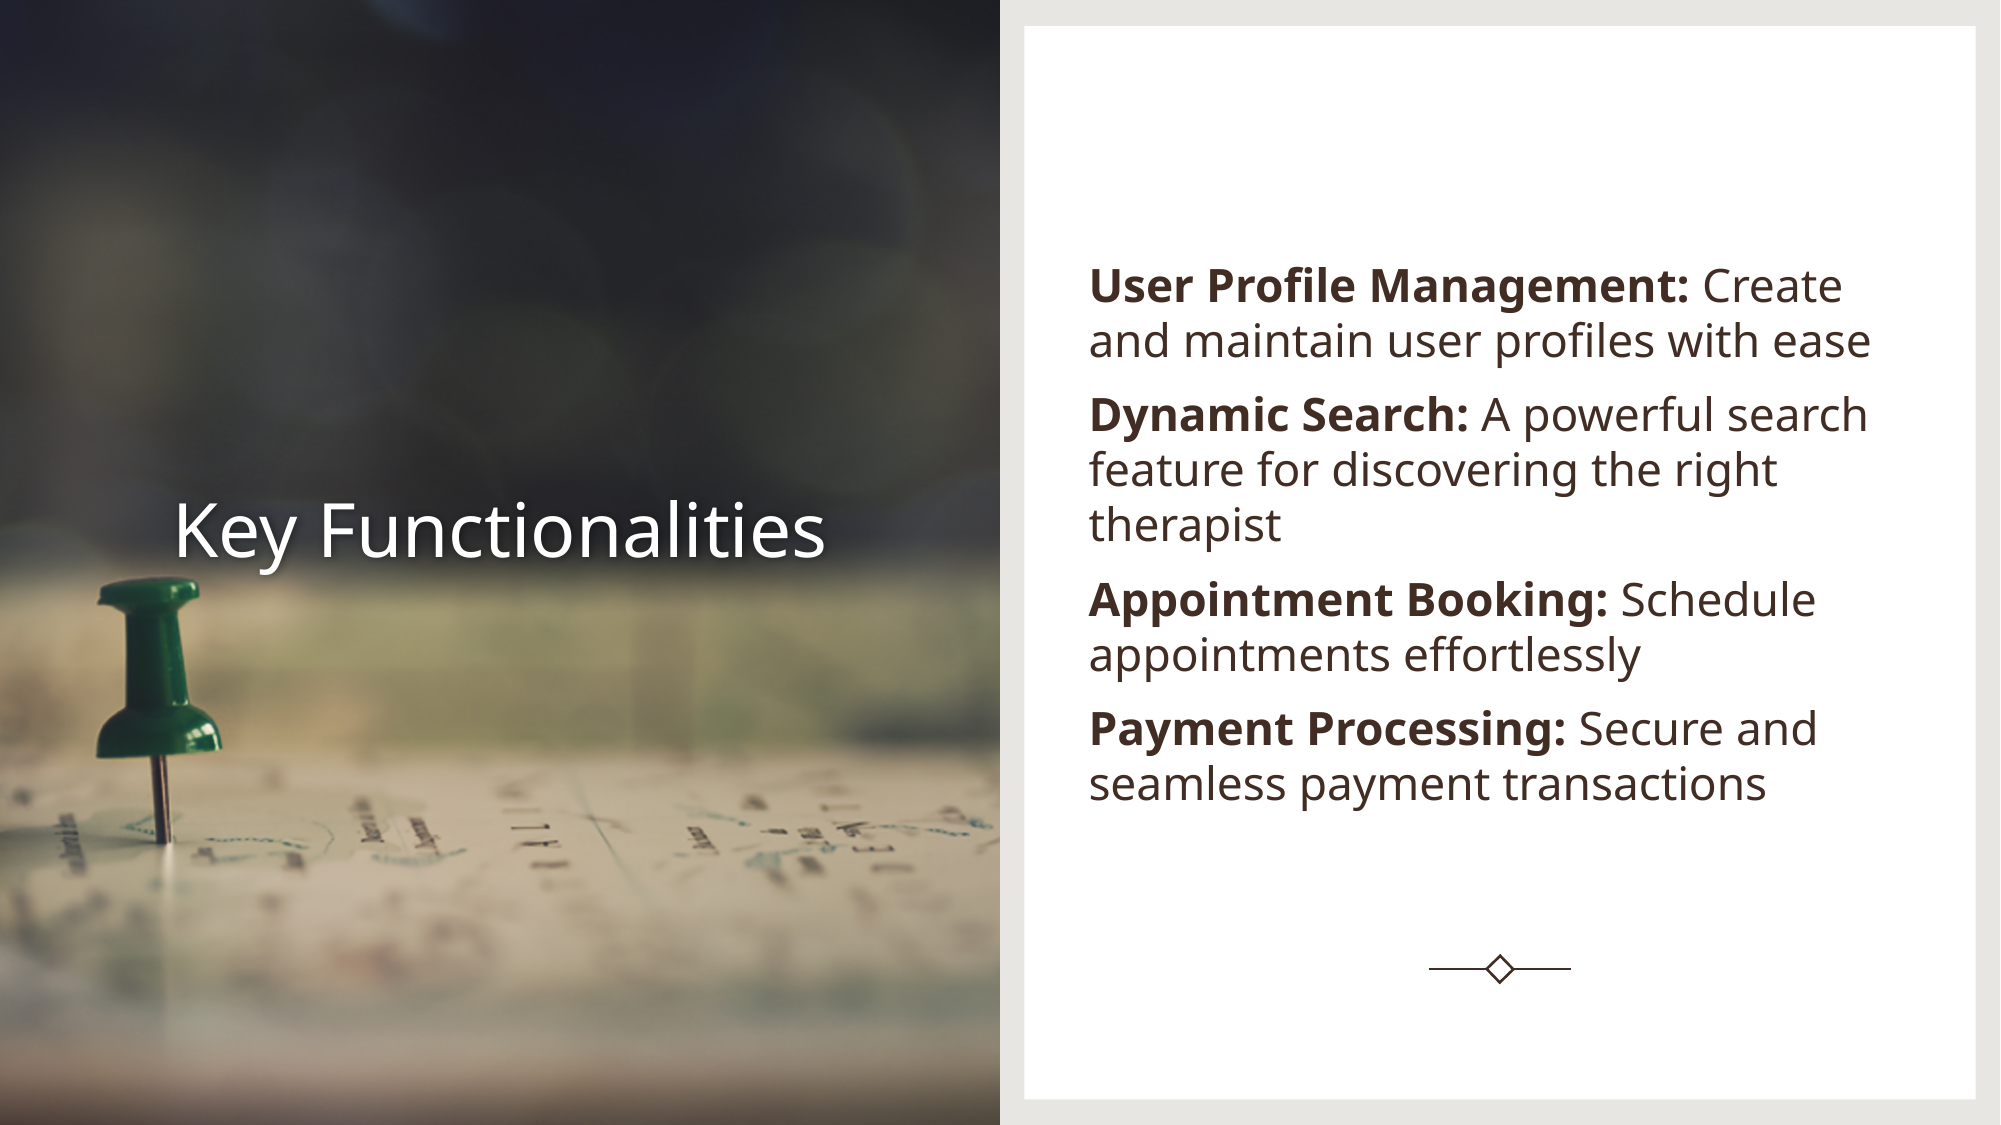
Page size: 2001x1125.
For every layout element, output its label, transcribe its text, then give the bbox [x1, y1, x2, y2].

text_box [1023, 25, 1977, 1100]
list User Profile Management: Create and maintain user profiles with ease Dynamic Search: A powerful search feature for discovering the right therapist Appointment Booking: Schedule appointments effortlessly Payment Processing: Secure and seamless payment transactions [1073, 248, 1945, 827]
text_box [1428, 959, 1572, 979]
picture [0, 0, 1000, 1125]
text_box [1001, 0, 2000, 1125]
